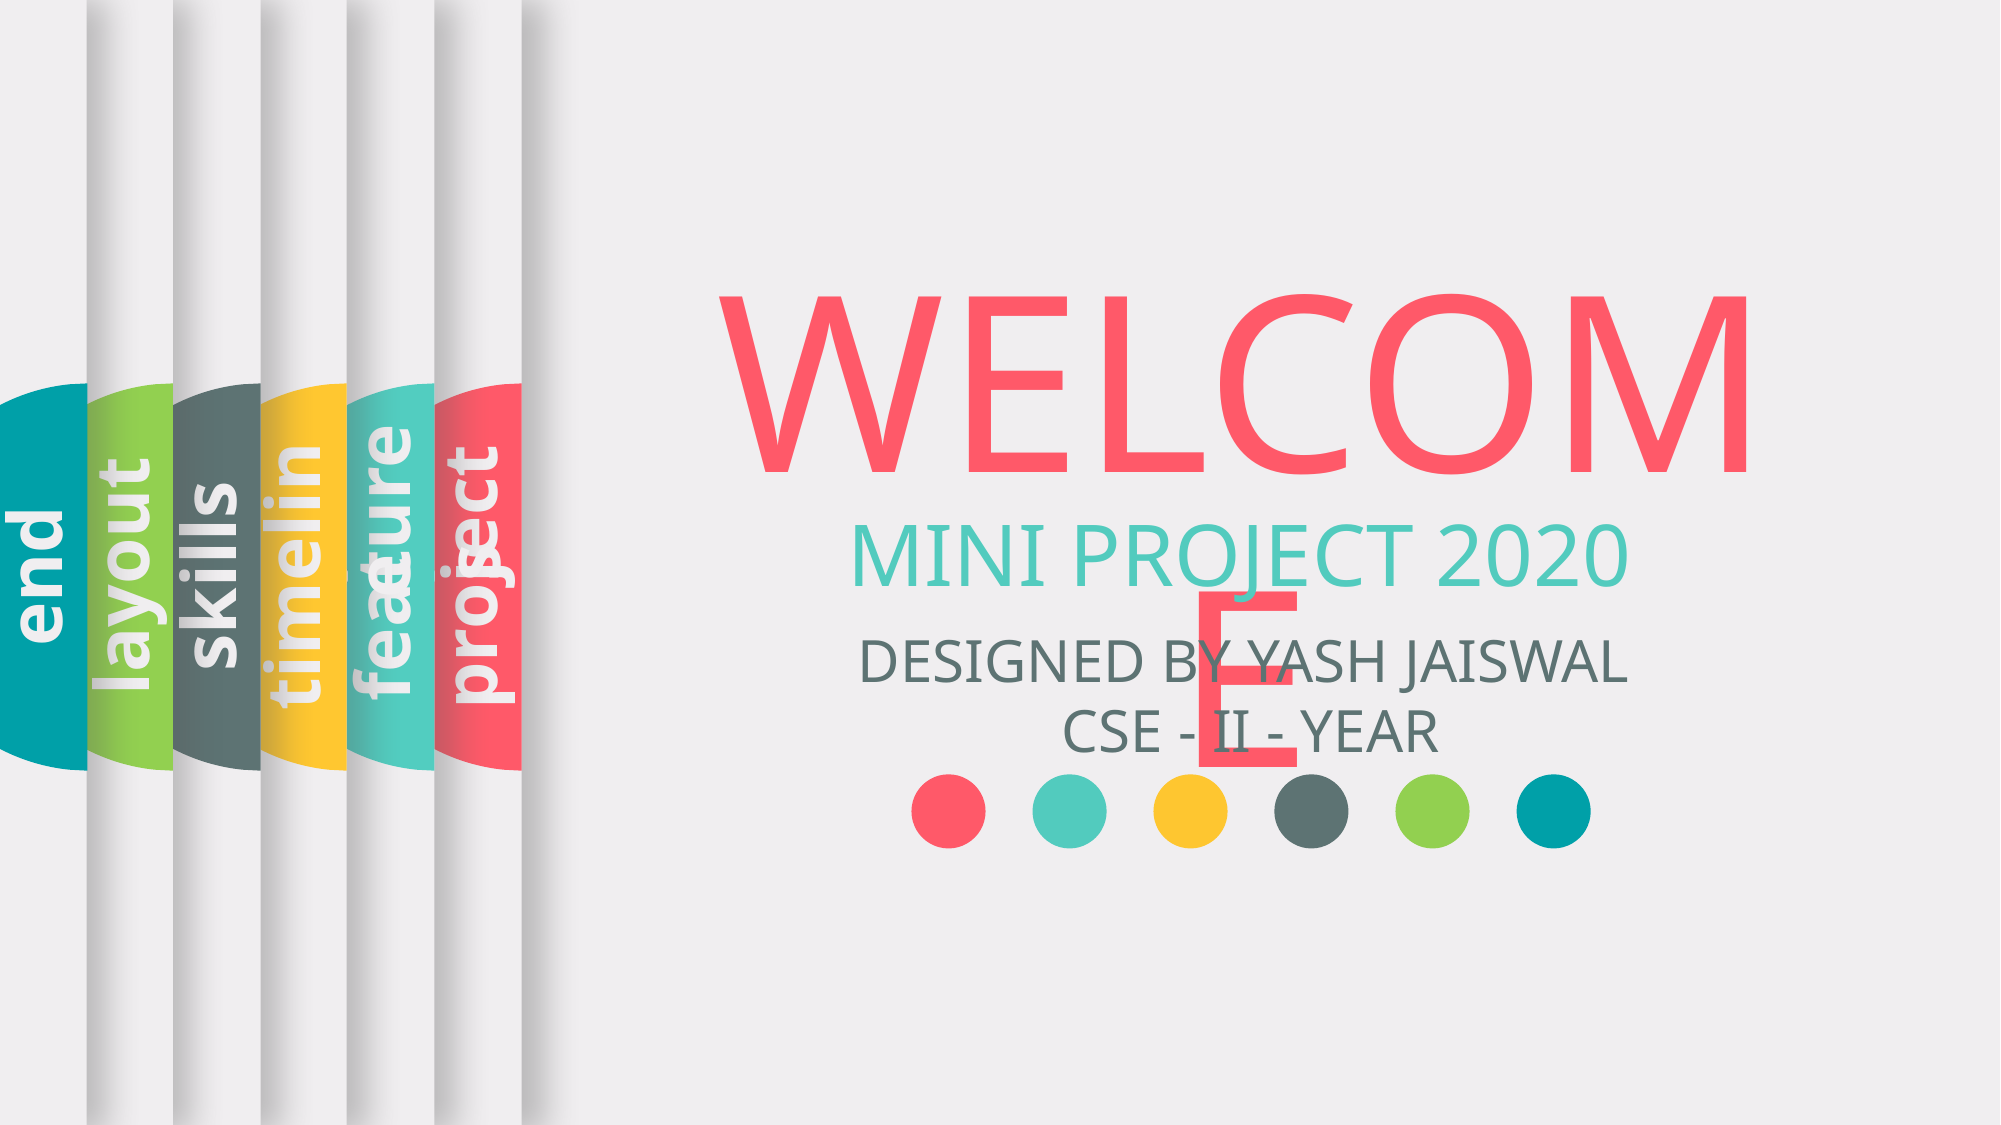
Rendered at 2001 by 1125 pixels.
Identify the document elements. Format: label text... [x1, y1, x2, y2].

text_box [347, 0, 435, 1125]
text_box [88, 0, 173, 1125]
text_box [173, 0, 261, 1125]
text_box WELCOME [646, 219, 1841, 825]
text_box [0, 0, 88, 1125]
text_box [261, 0, 347, 1125]
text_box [435, 0, 522, 1125]
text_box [911, 774, 1591, 849]
text_box MINI PROJECT 2020 [654, 493, 1849, 612]
text_box DESIGNED BY YASH JAISWAL CSE - II - YEAR [654, 616, 1849, 772]
